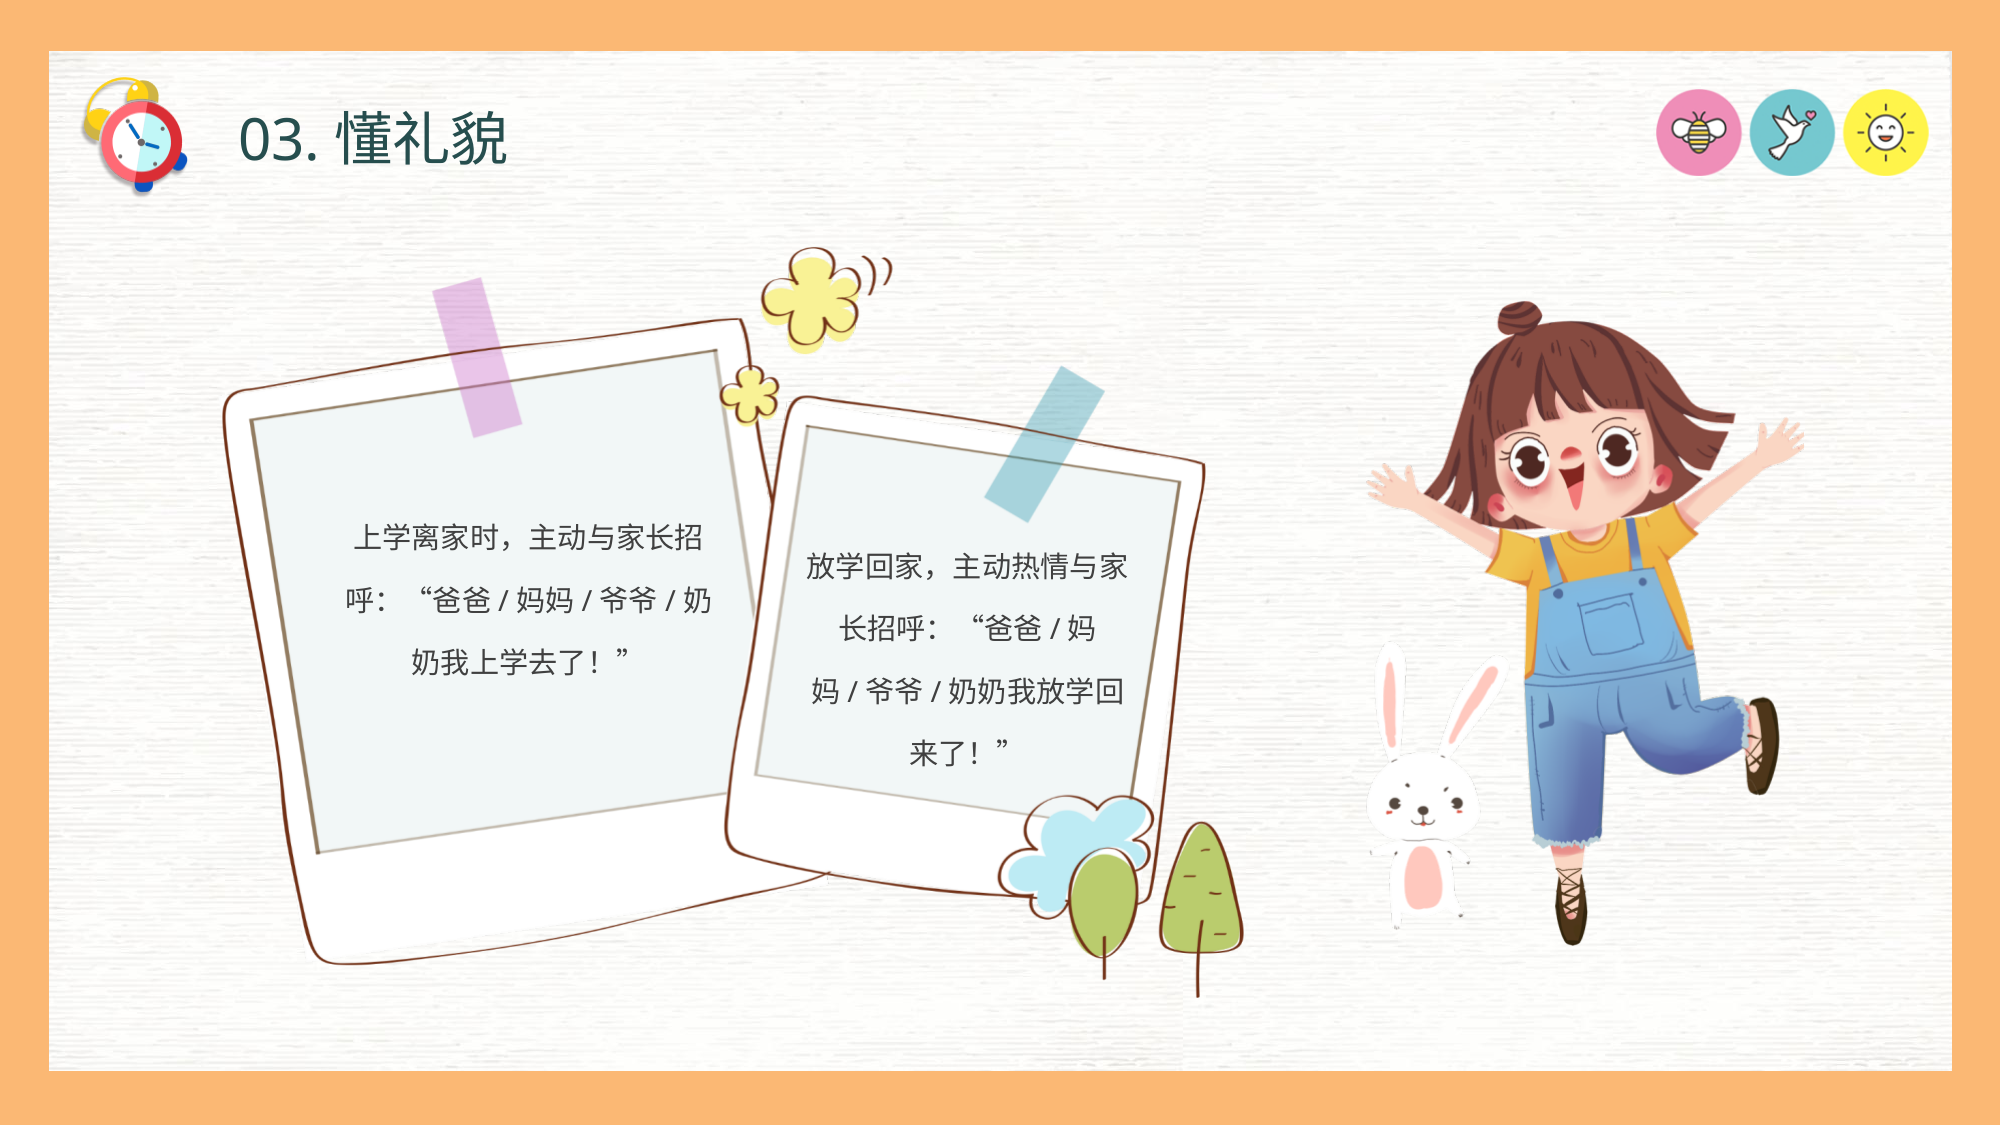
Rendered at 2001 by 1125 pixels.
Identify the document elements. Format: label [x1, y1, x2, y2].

text_box [218, 247, 1244, 998]
text_box [0, 0, 2000, 1125]
picture [49, 51, 1952, 1071]
